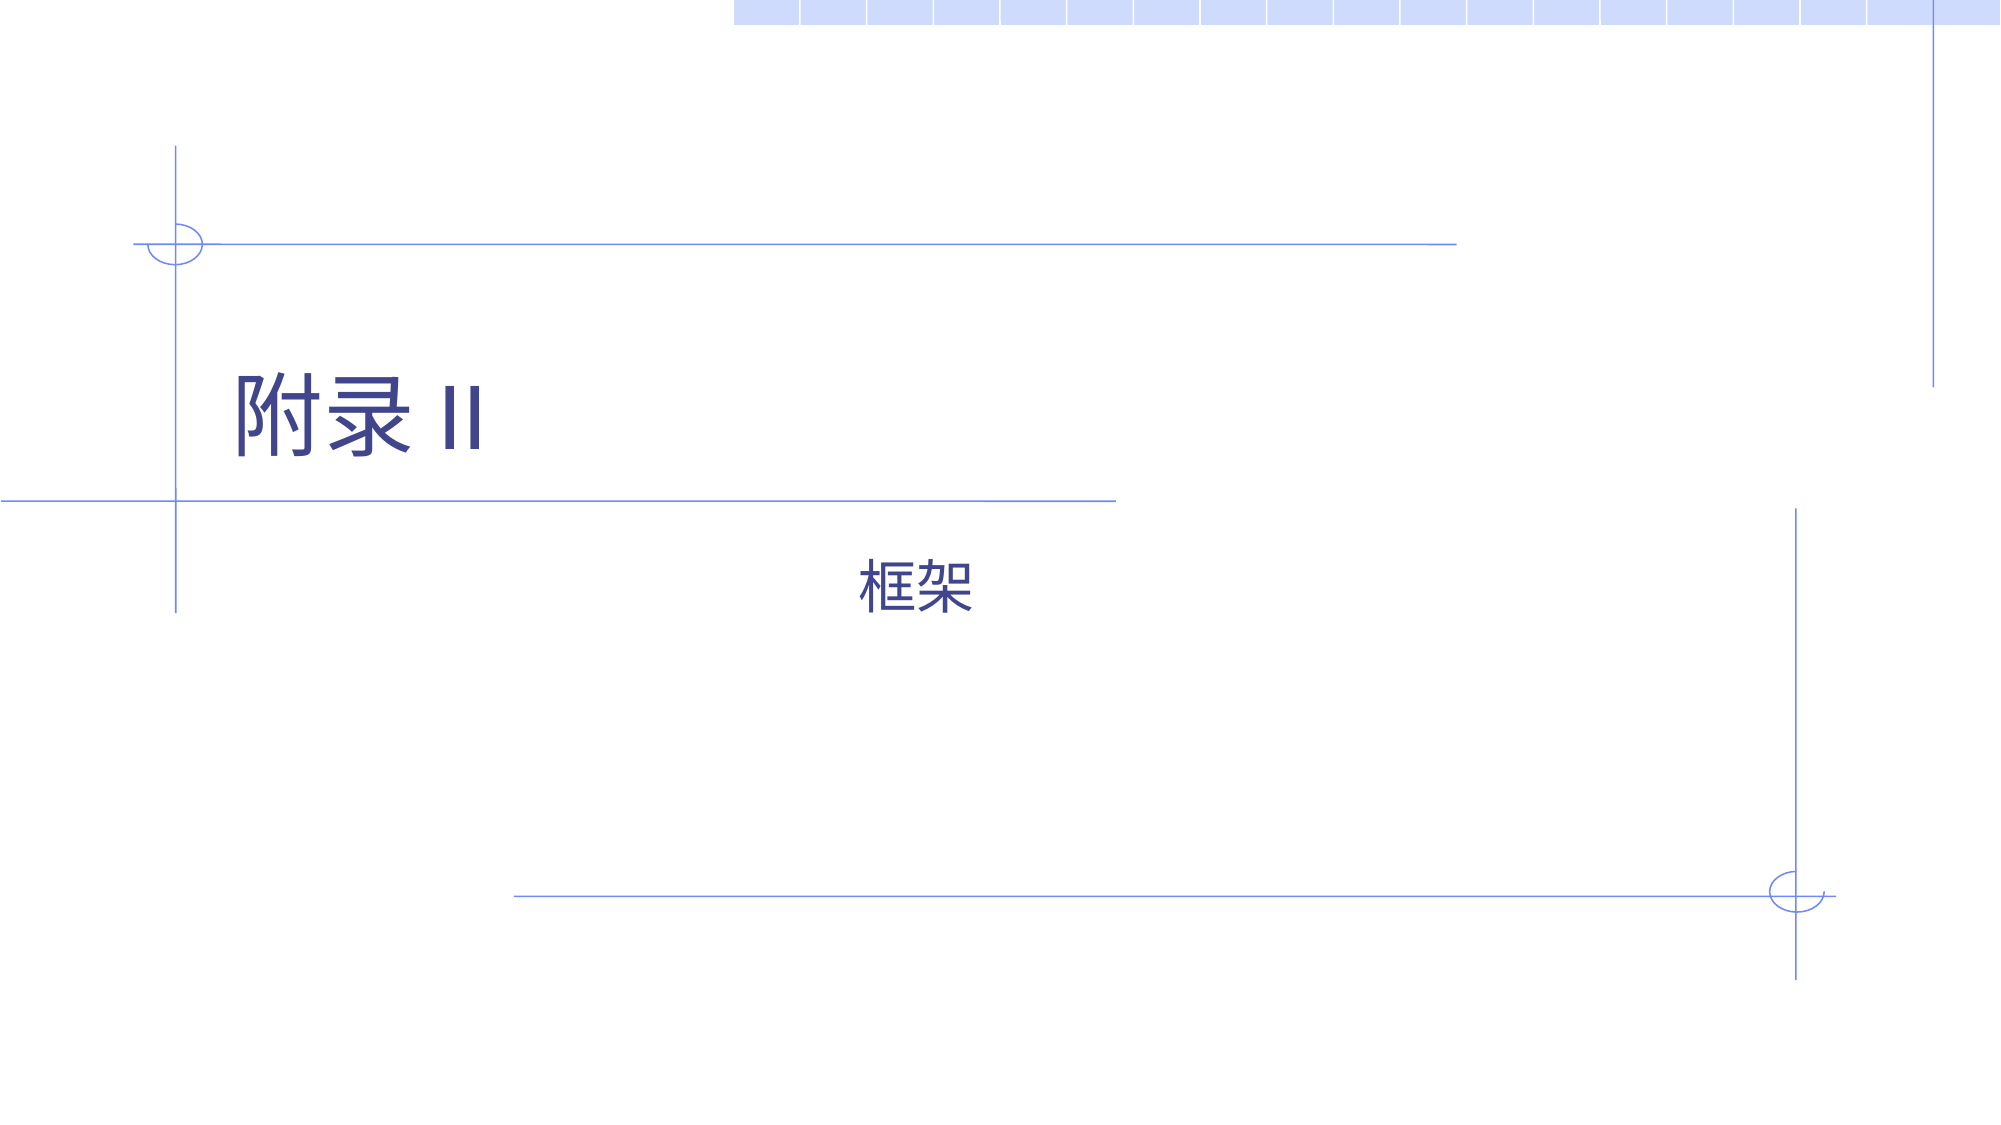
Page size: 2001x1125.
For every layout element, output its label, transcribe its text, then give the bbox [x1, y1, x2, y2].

title 附录II [216, 287, 1917, 475]
subtitle 框架 [216, 542, 1617, 831]
